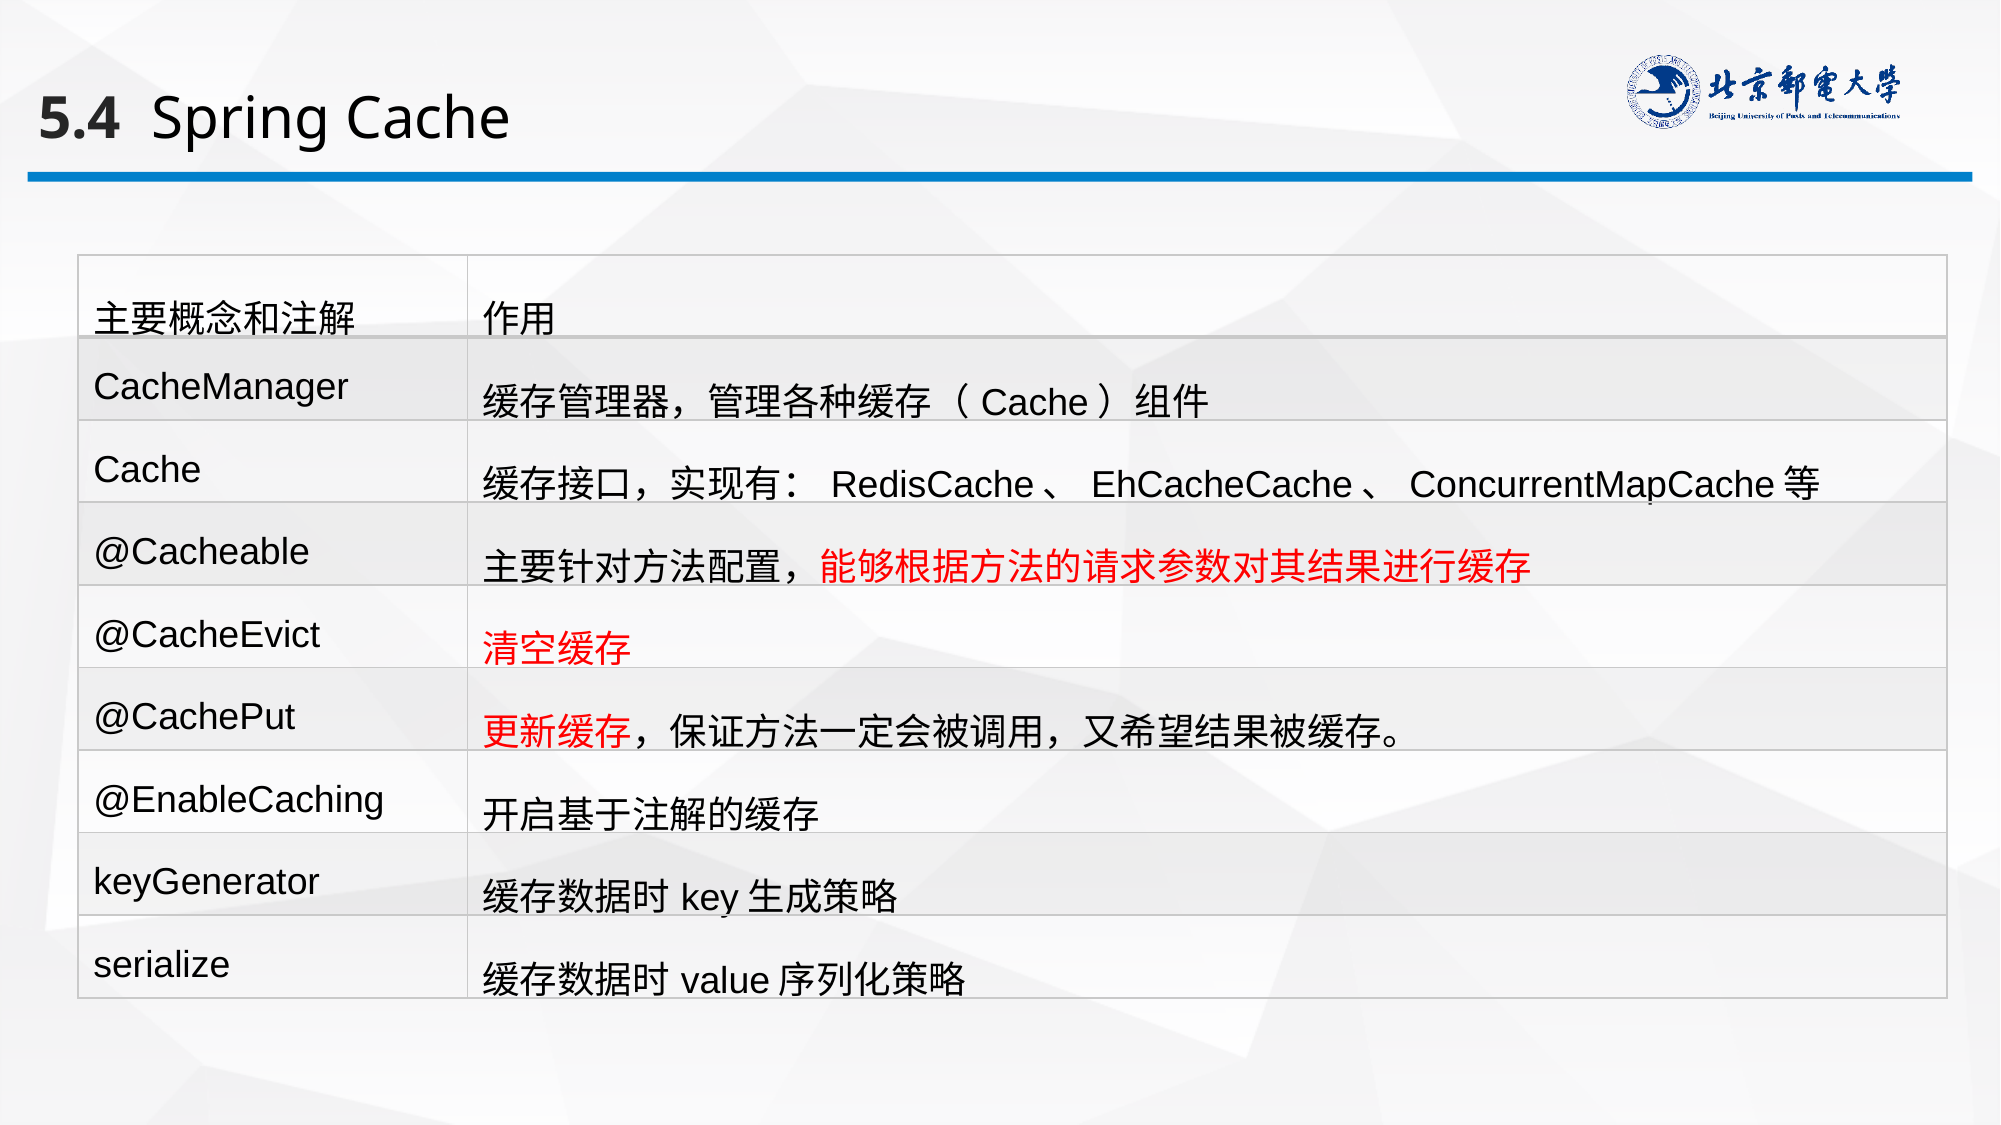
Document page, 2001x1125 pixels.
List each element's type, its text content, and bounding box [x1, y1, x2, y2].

table_cell 缓存数据时value序列化策略 [468, 916, 1946, 997]
table_cell @CacheEvict [79, 586, 467, 667]
table_cell CacheManager [79, 339, 467, 419]
table_cell 缓存管理器，管理各种缓存（Cache）组件 [468, 339, 1946, 419]
table_cell Cache [79, 421, 467, 501]
text_box [26, 171, 1973, 183]
table_cell @EnableCaching [79, 751, 467, 832]
table_header 作用 [468, 256, 1946, 335]
picture [0, 0, 2000, 1125]
text_box 5.4 Spring Cache [23, 73, 1083, 158]
table_cell serialize [79, 916, 467, 997]
table_cell 更新缓存，保证方法一定会被调用，又希望结果被缓存。 [468, 668, 1946, 749]
table_cell @Cacheable [79, 503, 467, 584]
table_cell 开启基于注解的缓存 [468, 751, 1946, 832]
table_cell keyGenerator [79, 833, 467, 914]
table_cell 缓存数据时key生成策略 [468, 833, 1946, 914]
table_cell 主要针对方法配置，能够根据方法的请求参数对其结果进行缓存 [468, 503, 1946, 584]
table_cell 缓存接口，实现有：RedisCache、EhCacheCache、ConcurrentMapCache等 [468, 421, 1946, 501]
table_header 主要概念和注解 [79, 256, 467, 335]
table_cell @CachePut [79, 668, 467, 749]
table_cell 清空缓存 [468, 586, 1946, 667]
